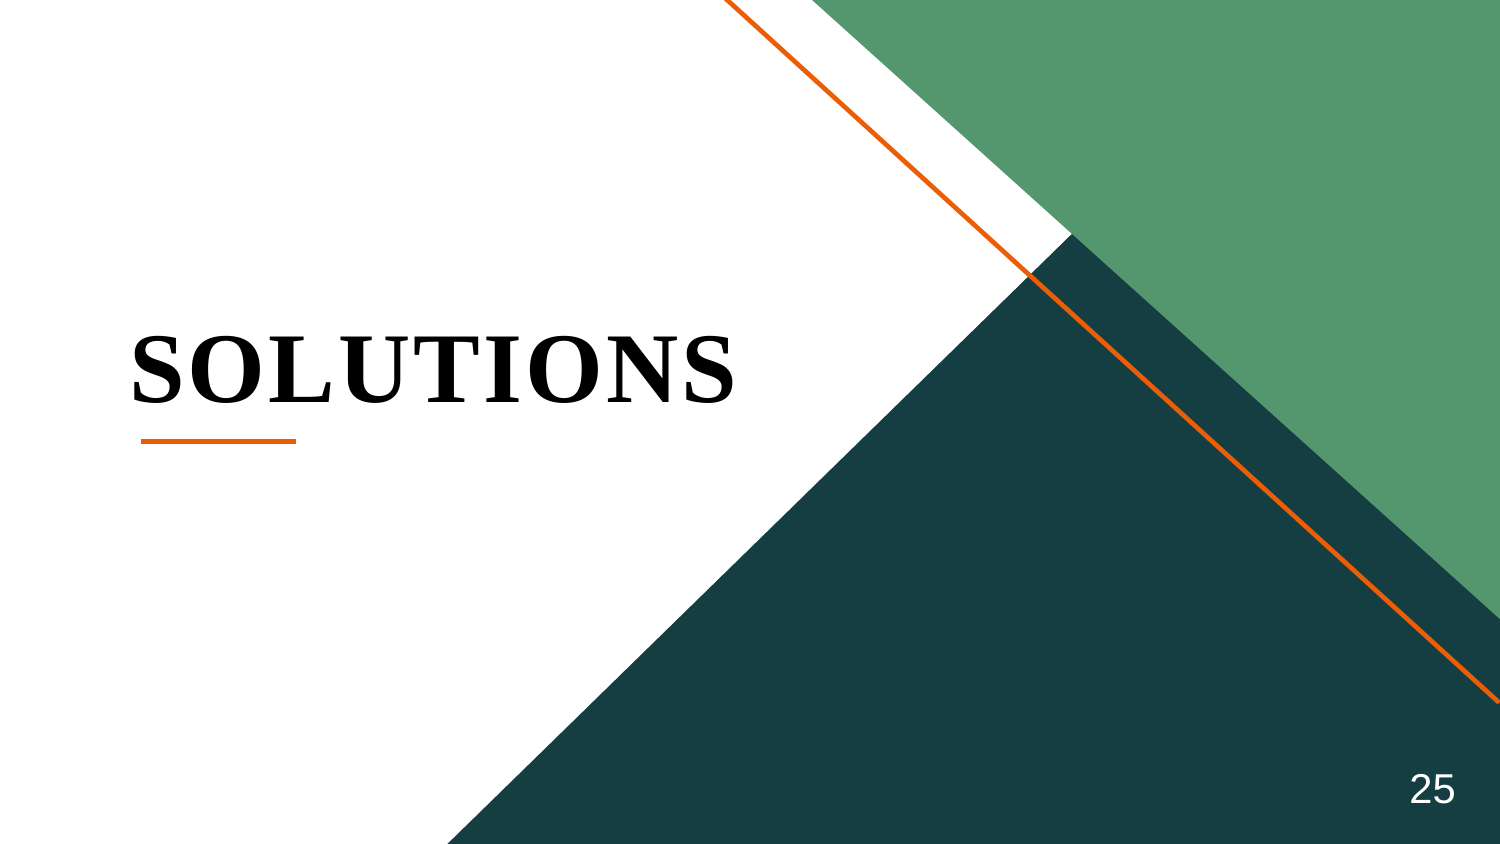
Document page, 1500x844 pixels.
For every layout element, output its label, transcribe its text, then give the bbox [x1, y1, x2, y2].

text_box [436, 0, 1500, 844]
title solutions [114, 255, 431, 494]
